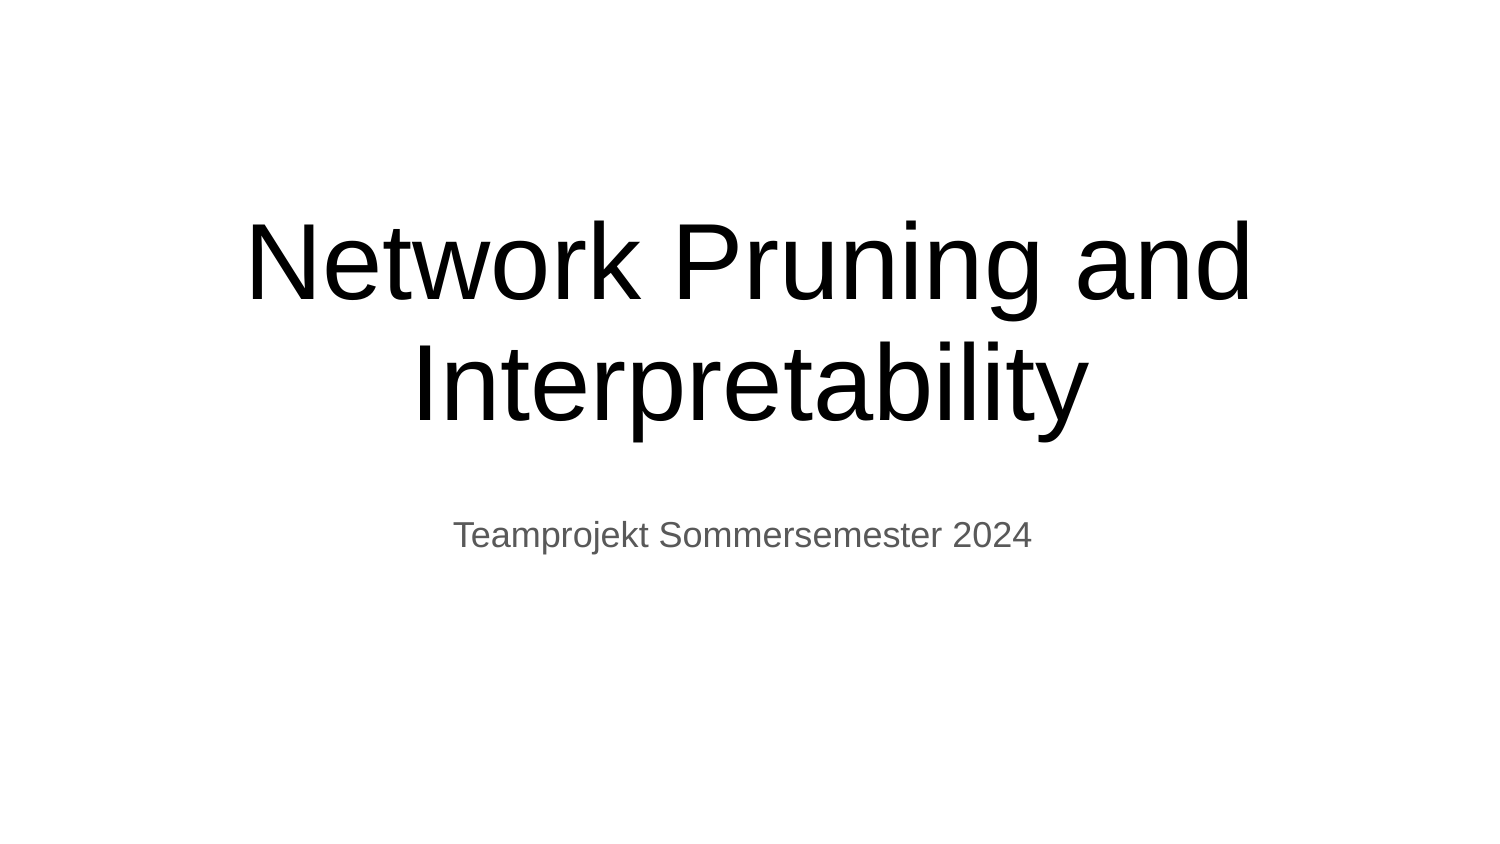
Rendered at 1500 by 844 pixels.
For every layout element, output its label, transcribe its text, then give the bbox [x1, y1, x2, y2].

title Network Pruning and Interpretability [51, 122, 1449, 459]
subtitle Teamprojekt Sommersemester 2024 [438, 499, 1062, 604]
